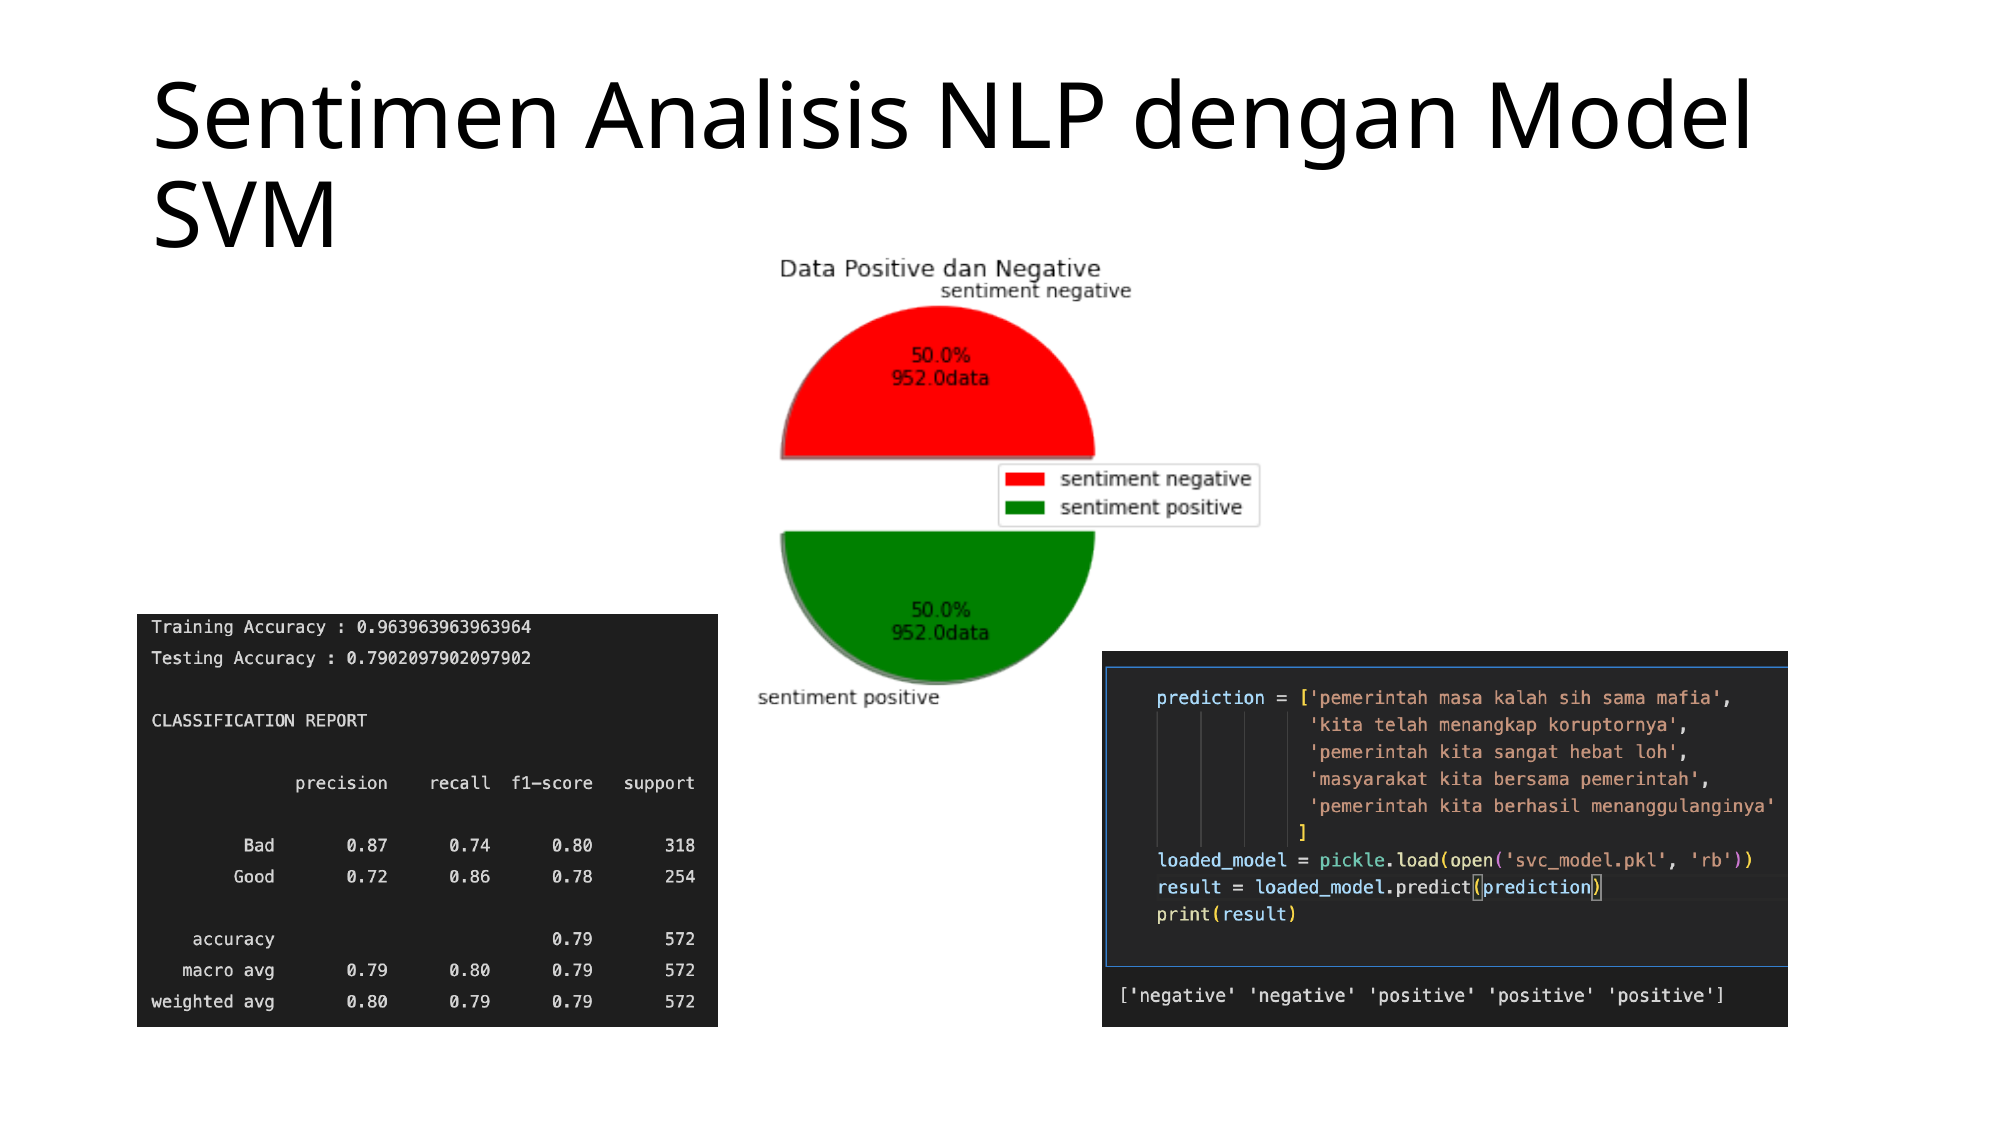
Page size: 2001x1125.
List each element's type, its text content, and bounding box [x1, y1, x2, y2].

picture [137, 245, 1788, 1027]
title Sentimen Analisis NLP dengan Model SVM [137, 59, 1863, 278]
